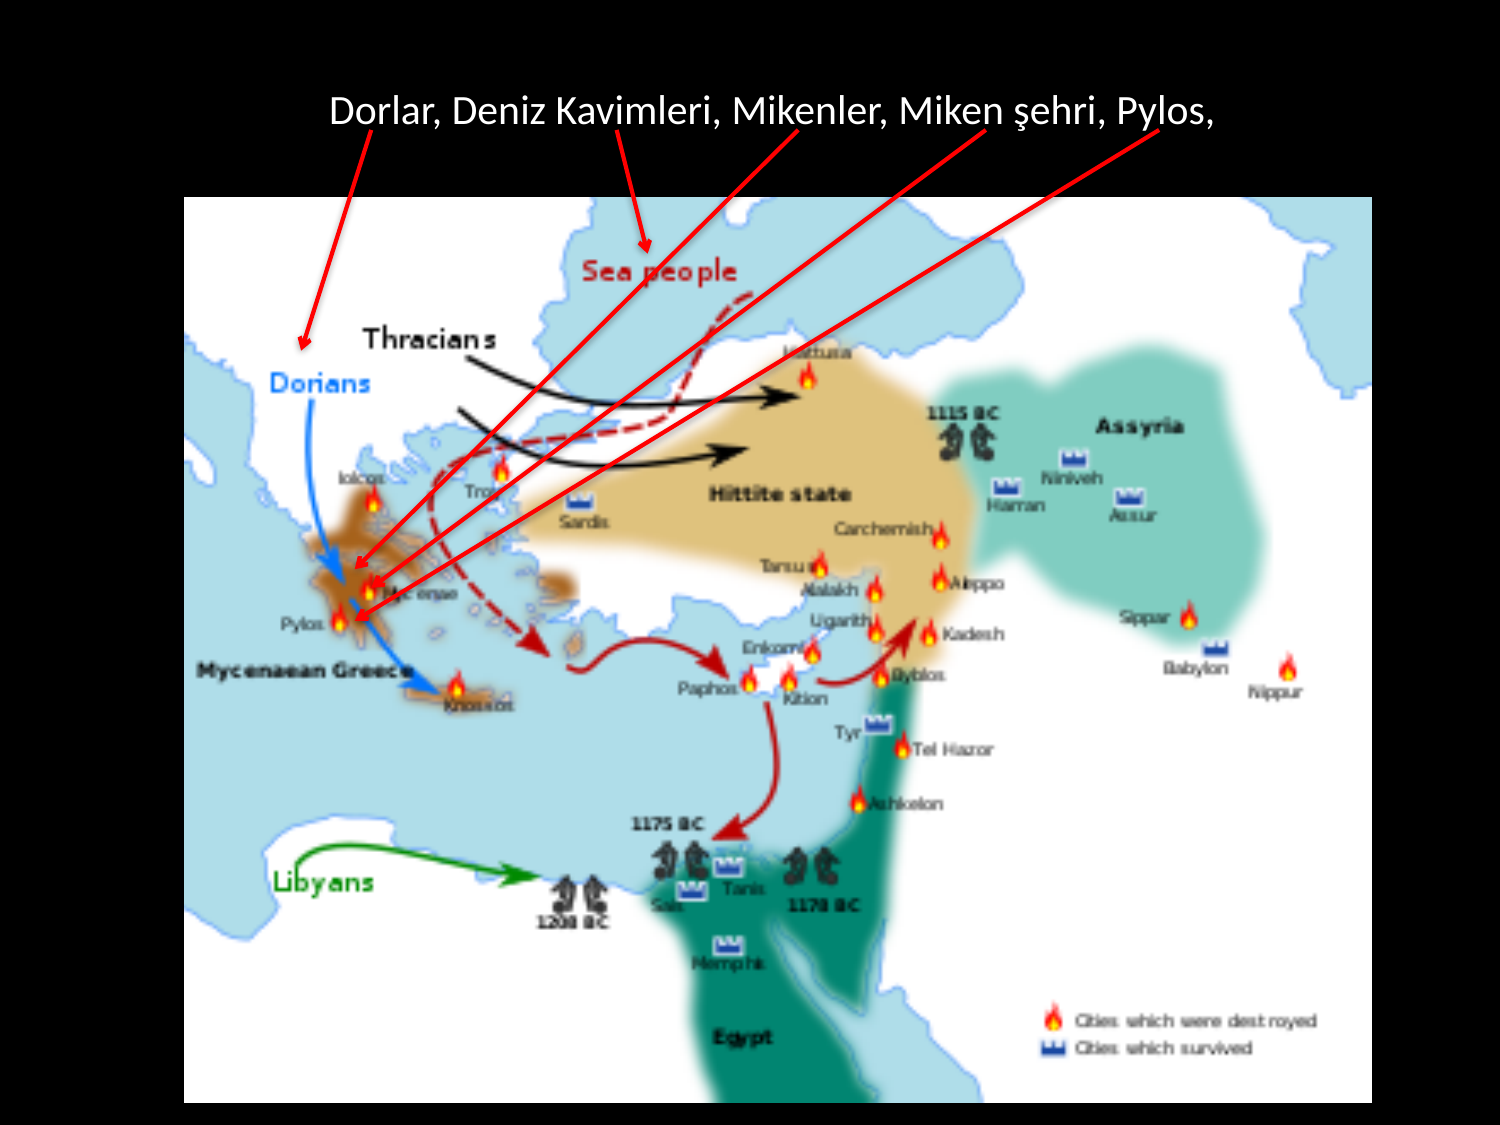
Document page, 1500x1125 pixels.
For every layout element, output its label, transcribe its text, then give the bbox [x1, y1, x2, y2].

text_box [300, 129, 352, 351]
text_box Dorlar, Deniz Kavimleri, Mikenler, Miken şehri, Pylos, [225, 75, 1321, 195]
picture [184, 197, 1372, 1104]
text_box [354, 129, 1160, 622]
